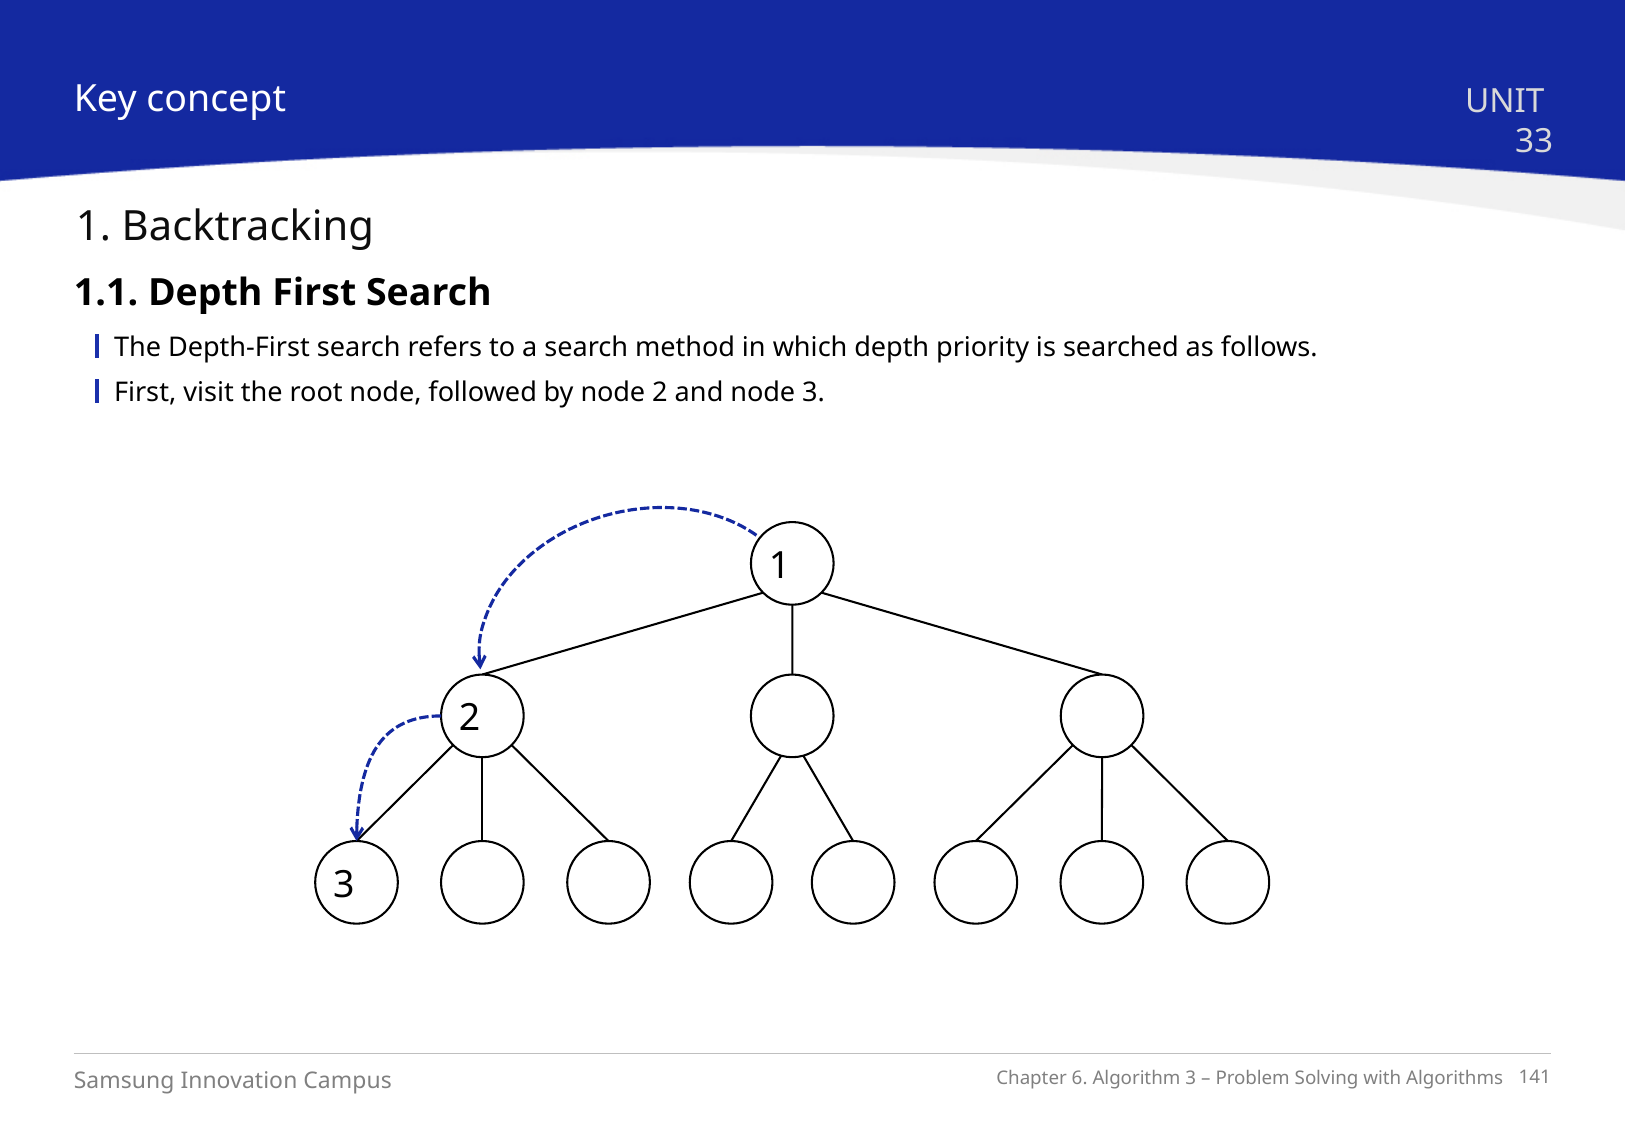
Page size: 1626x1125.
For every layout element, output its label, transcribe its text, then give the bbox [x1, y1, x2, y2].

text_box 1.1. Depth First Search [59, 260, 872, 320]
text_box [315, 510, 1270, 924]
text_box Key concept [73, 73, 981, 120]
text_box The Depth-First search refers to a search method in which depth priority is searched as follows. First, visit the root node, followed by node 2 and node 3. [94, 329, 1554, 408]
picture [0, 0, 1625, 1125]
text_box 1. Backtracking [75, 198, 1554, 250]
text_box UNIT 33 [1422, 78, 1554, 159]
